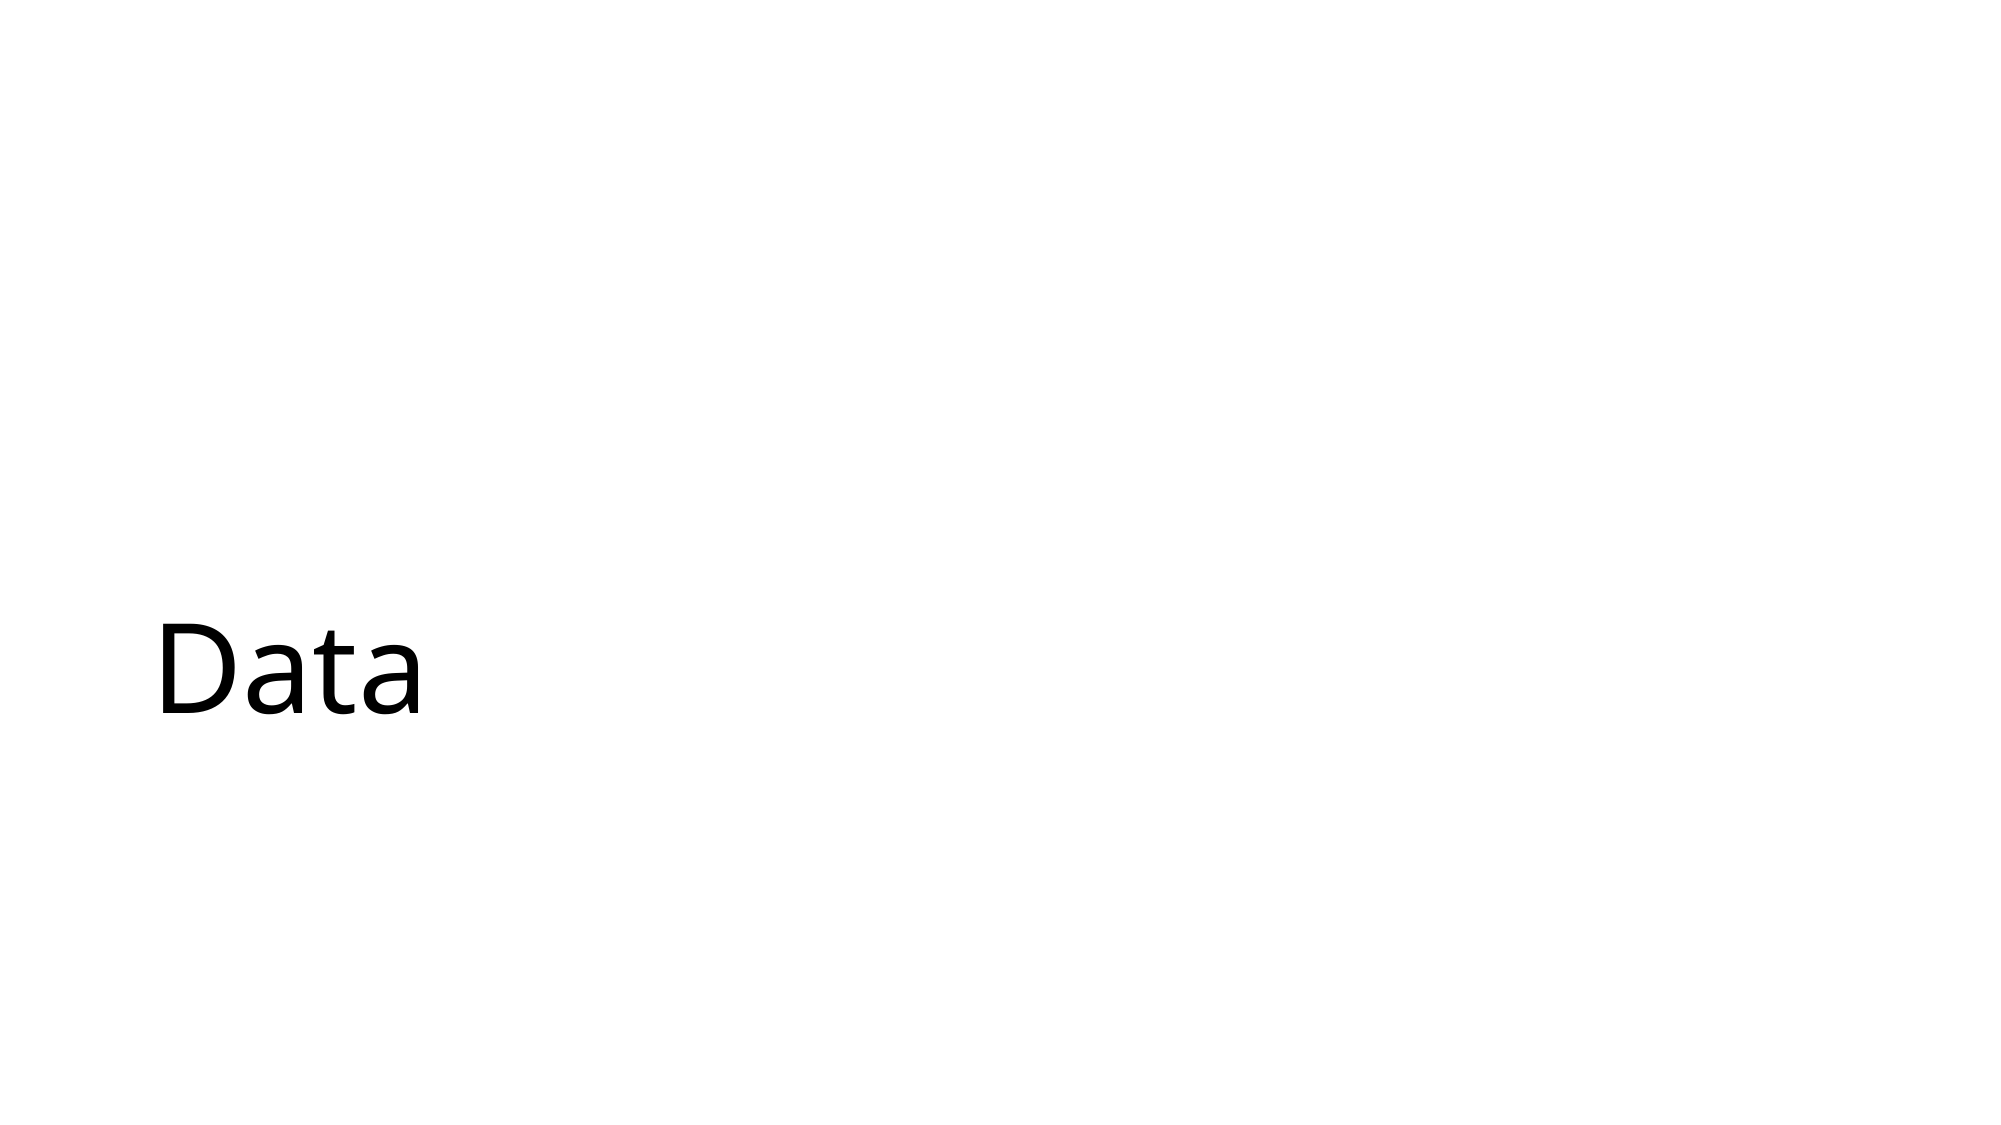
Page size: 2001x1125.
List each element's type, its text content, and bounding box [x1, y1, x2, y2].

title Data [136, 280, 1862, 749]
